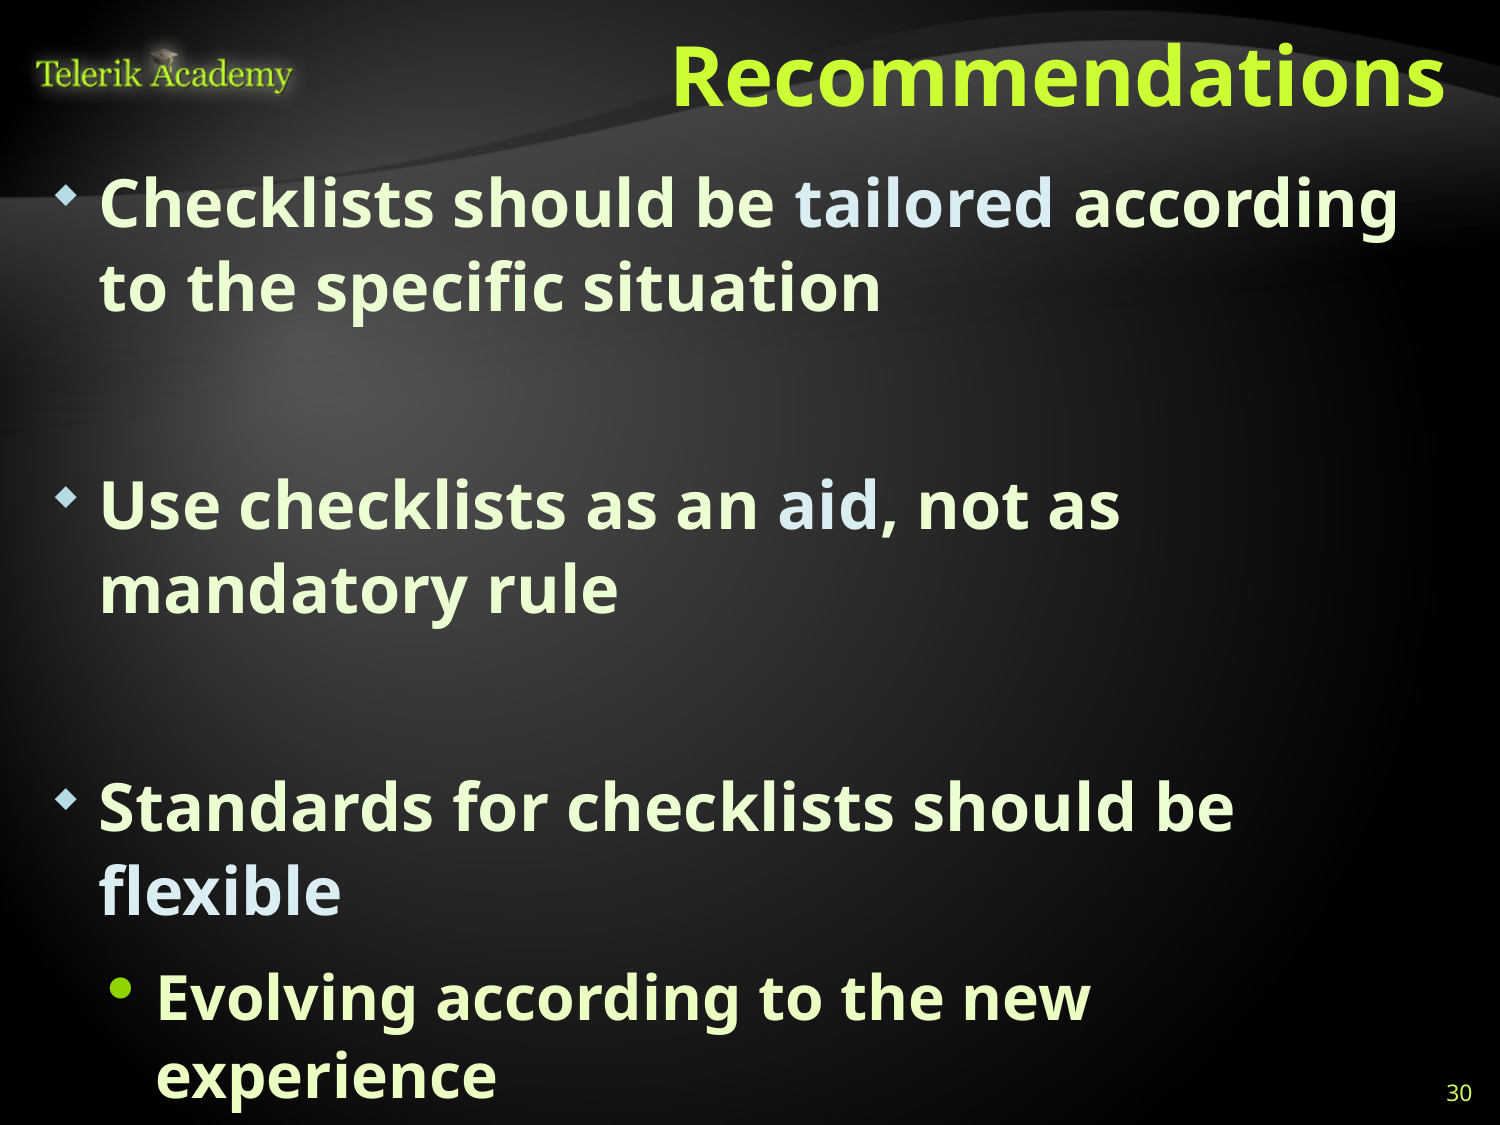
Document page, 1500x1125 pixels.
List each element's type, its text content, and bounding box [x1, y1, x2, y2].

title Recommendations [300, 12, 1463, 149]
slide_number 30 [1412, 1074, 1488, 1113]
picture [0, 0, 1500, 1125]
list Checklists should be tailored according to the specific situation Use checklists as an aid, not as mandatory rule Standards for checklists should be flexible Evolving according to the new experience [37, 149, 1463, 1100]
